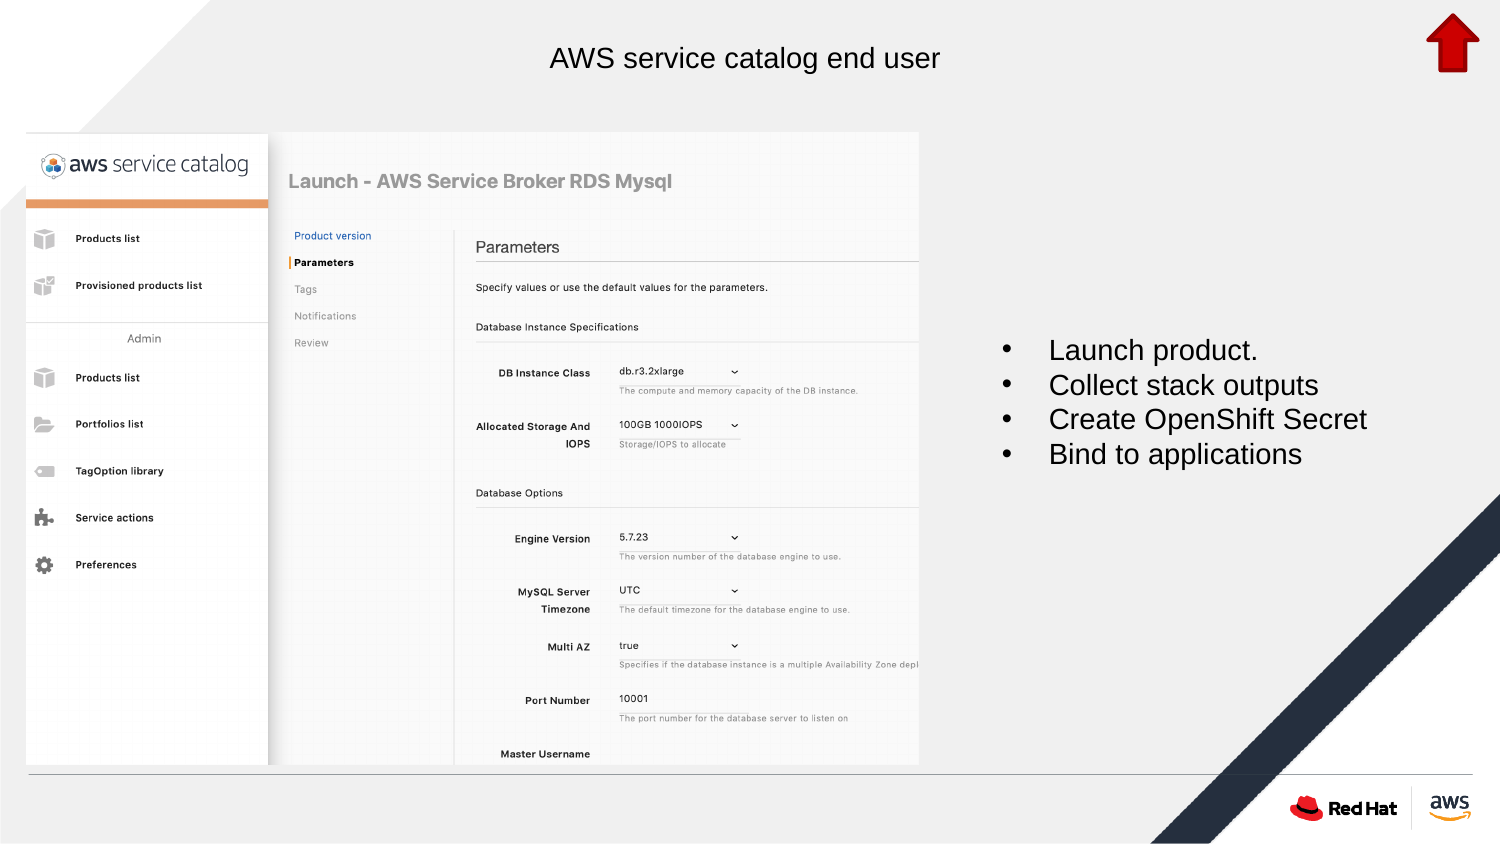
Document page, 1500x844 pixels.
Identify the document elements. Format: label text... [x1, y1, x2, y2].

text_box AWS service catalog end user [534, 32, 957, 82]
text_box Launch product. Collect stack outputs Create OpenShift Secret Bind to applications [987, 323, 1383, 478]
picture [0, 0, 1500, 844]
text_box [1426, 13, 1480, 73]
